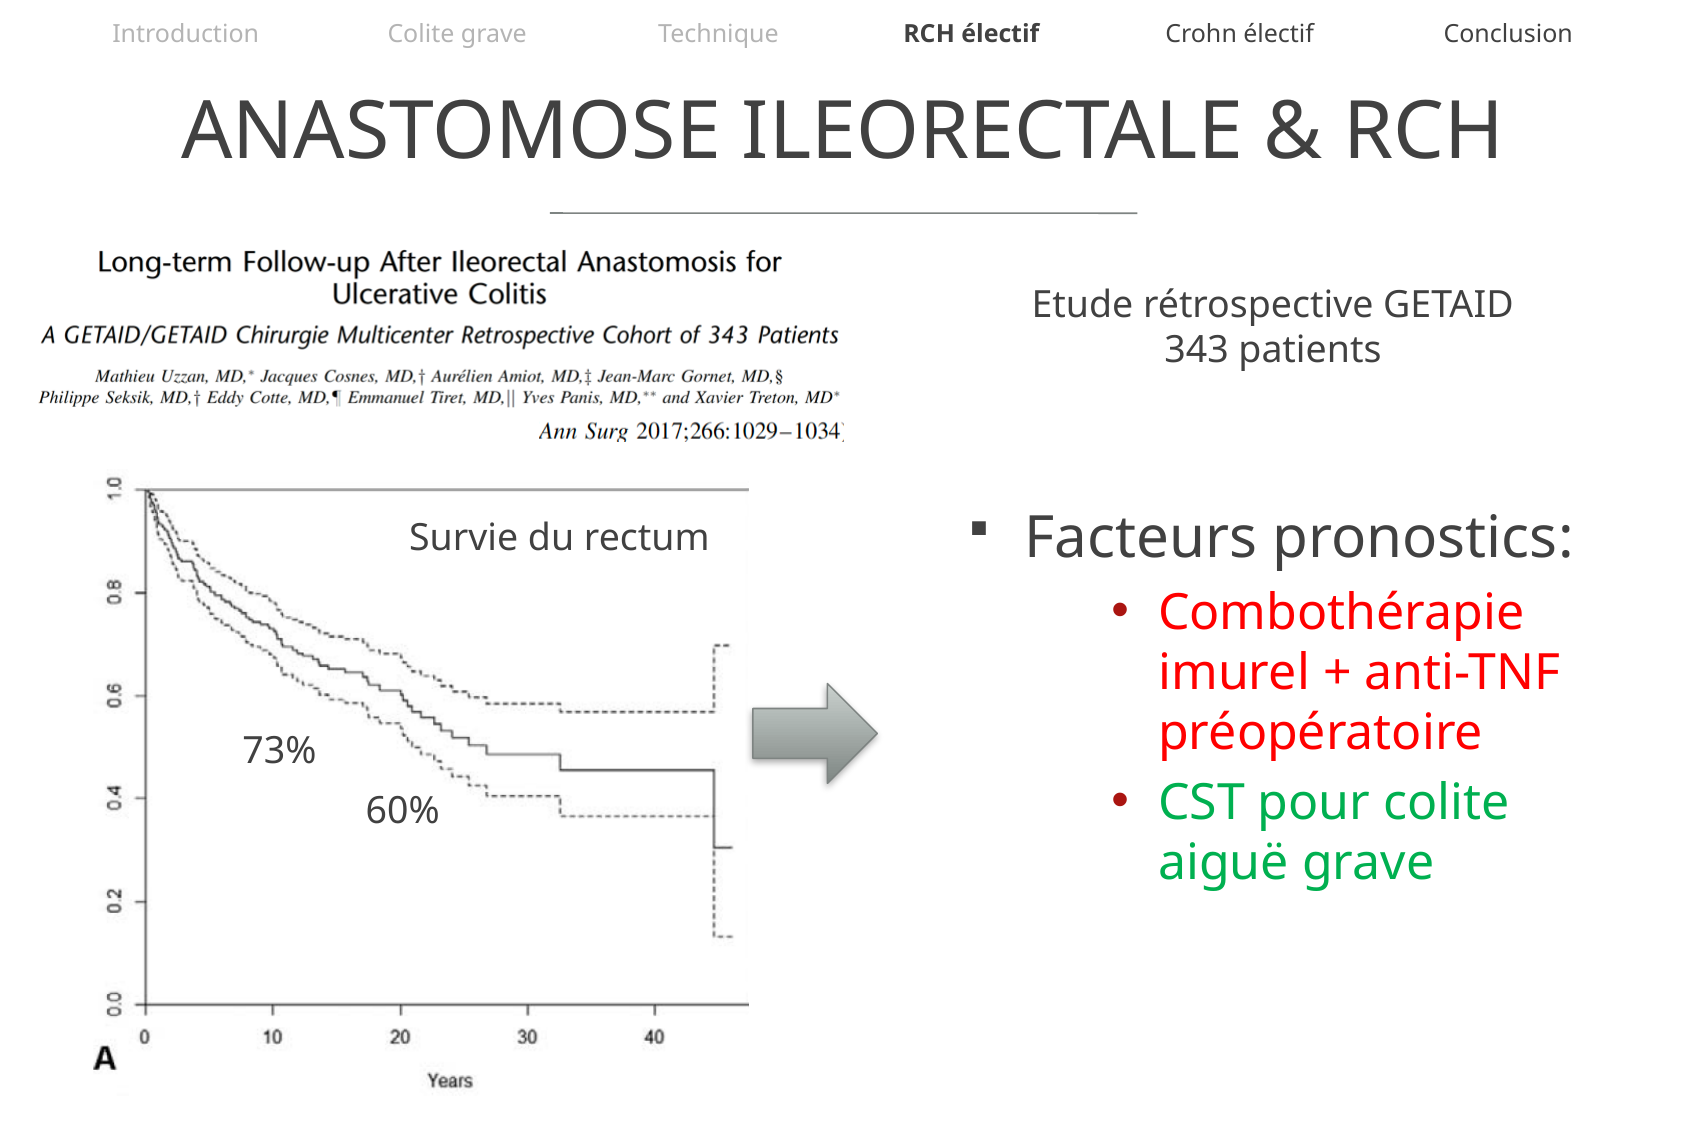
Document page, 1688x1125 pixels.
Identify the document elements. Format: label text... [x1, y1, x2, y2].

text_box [95, 9, 1592, 56]
text_box Etude rétrospective GETAID 343 patients [1016, 272, 1530, 378]
picture [84, 461, 750, 1096]
list Facteurs pronostics: Combothérapie imurel + anti-TNF préopératoire CST pour colite aiguë grave [938, 441, 1604, 1038]
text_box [13, 241, 864, 442]
text_box [754, 682, 878, 784]
title ANASTOMOSE ILEORECTALE & RCH [84, 32, 1604, 220]
